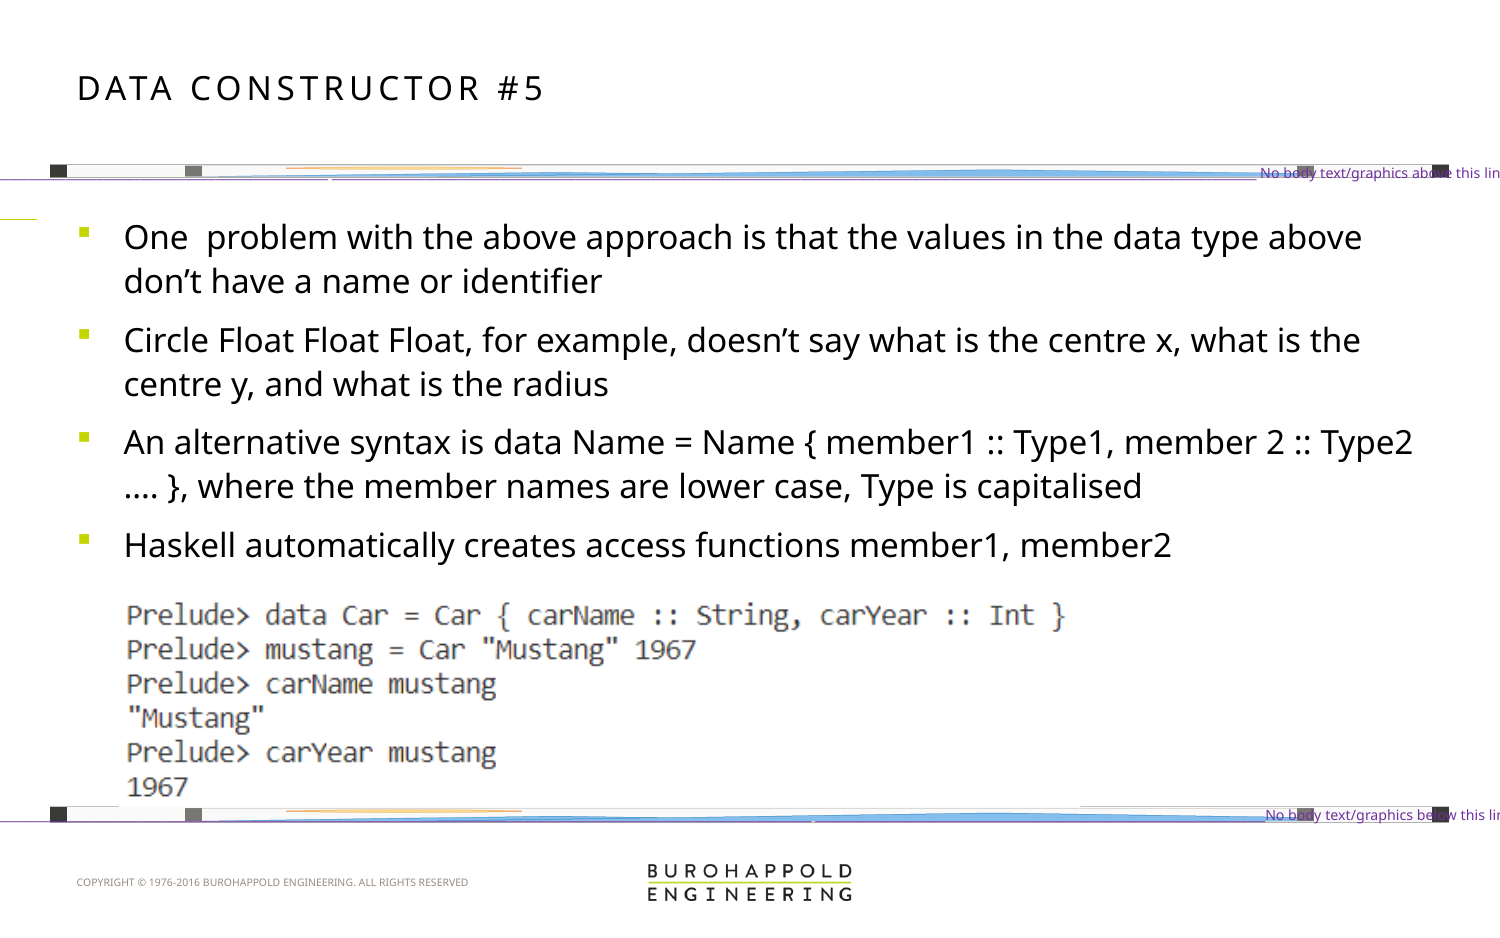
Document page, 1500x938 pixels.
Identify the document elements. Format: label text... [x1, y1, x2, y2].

picture [0, 596, 1500, 823]
title Data Constructor #5 [76, 67, 975, 163]
list One problem with the above approach is that the values in the data type above don’t have a name or identifier Circle Float Float Float, for example, doesn’t say what is the centre x, what is the centre y, and what is the radius An alternative syntax is data Name = Name { member1 :: Type1, member 2 :: Type2 …. }, where the member names are lower case, Type is capitalised Haskell automatically creates access functions member1, member2 [76, 212, 1424, 805]
picture [631, 848, 868, 917]
picture [0, 164, 1500, 178]
